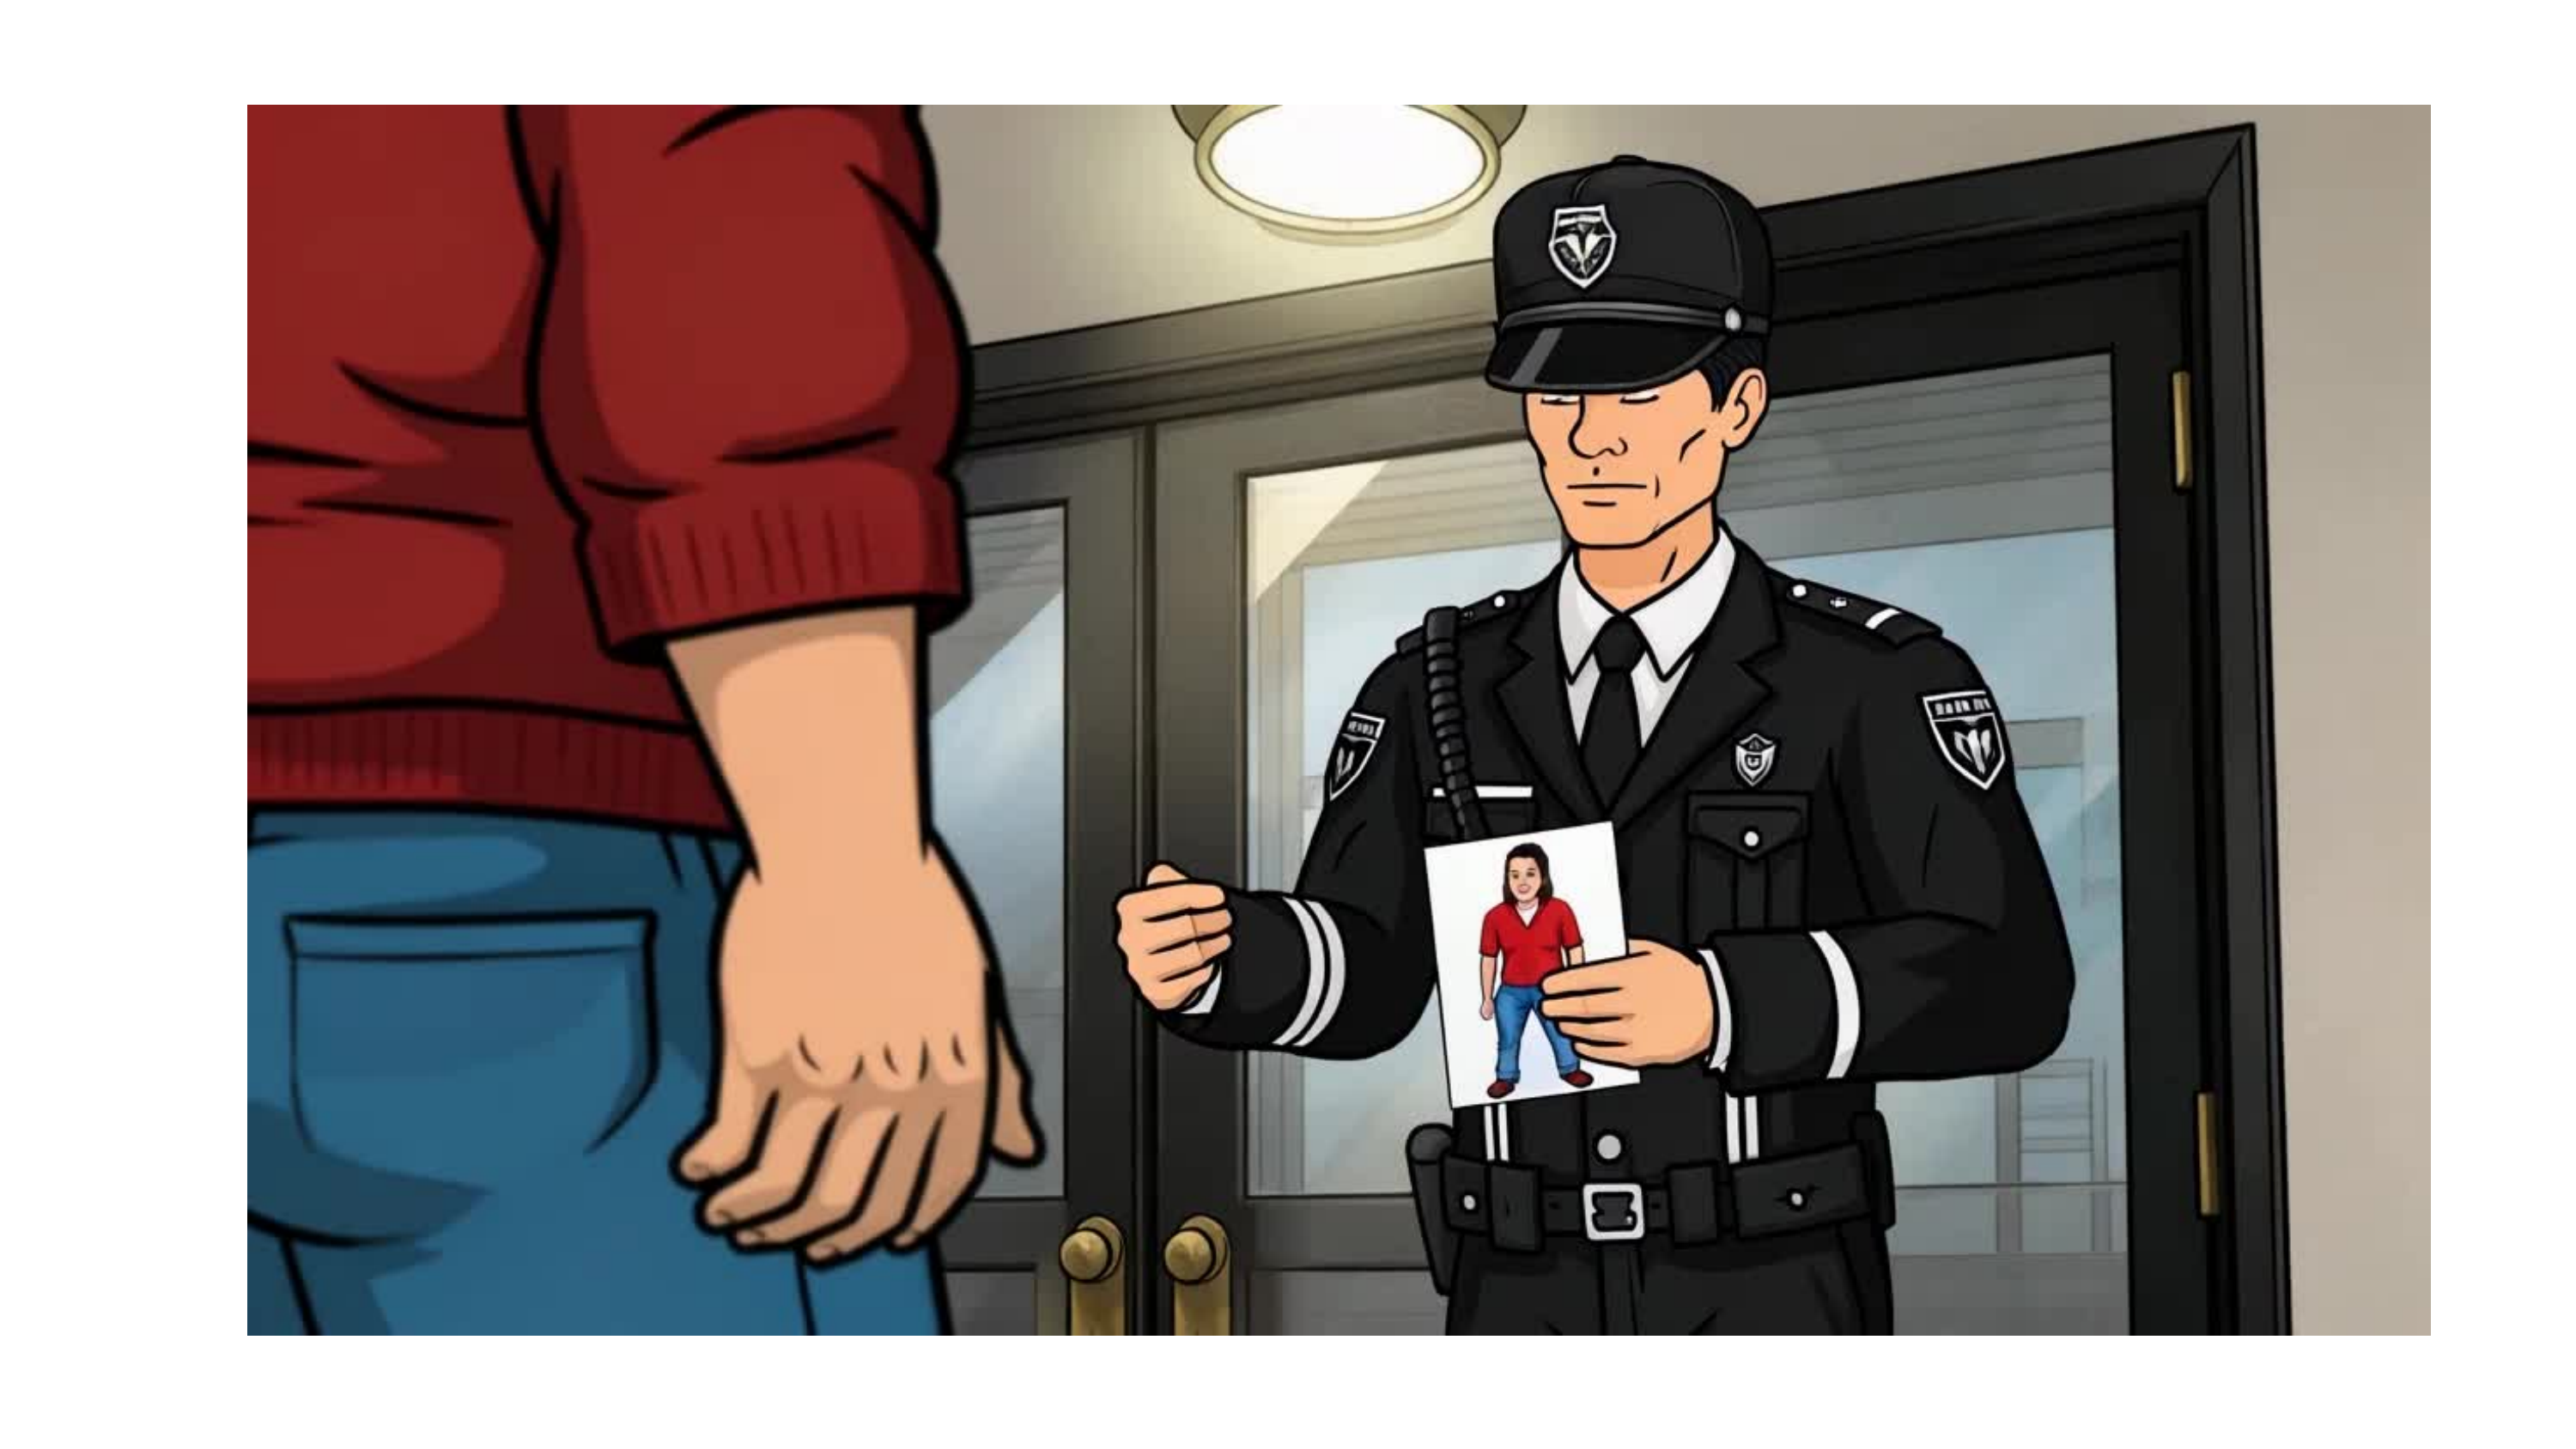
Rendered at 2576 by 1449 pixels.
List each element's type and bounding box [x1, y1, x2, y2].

text_box [246, 104, 2432, 1337]
